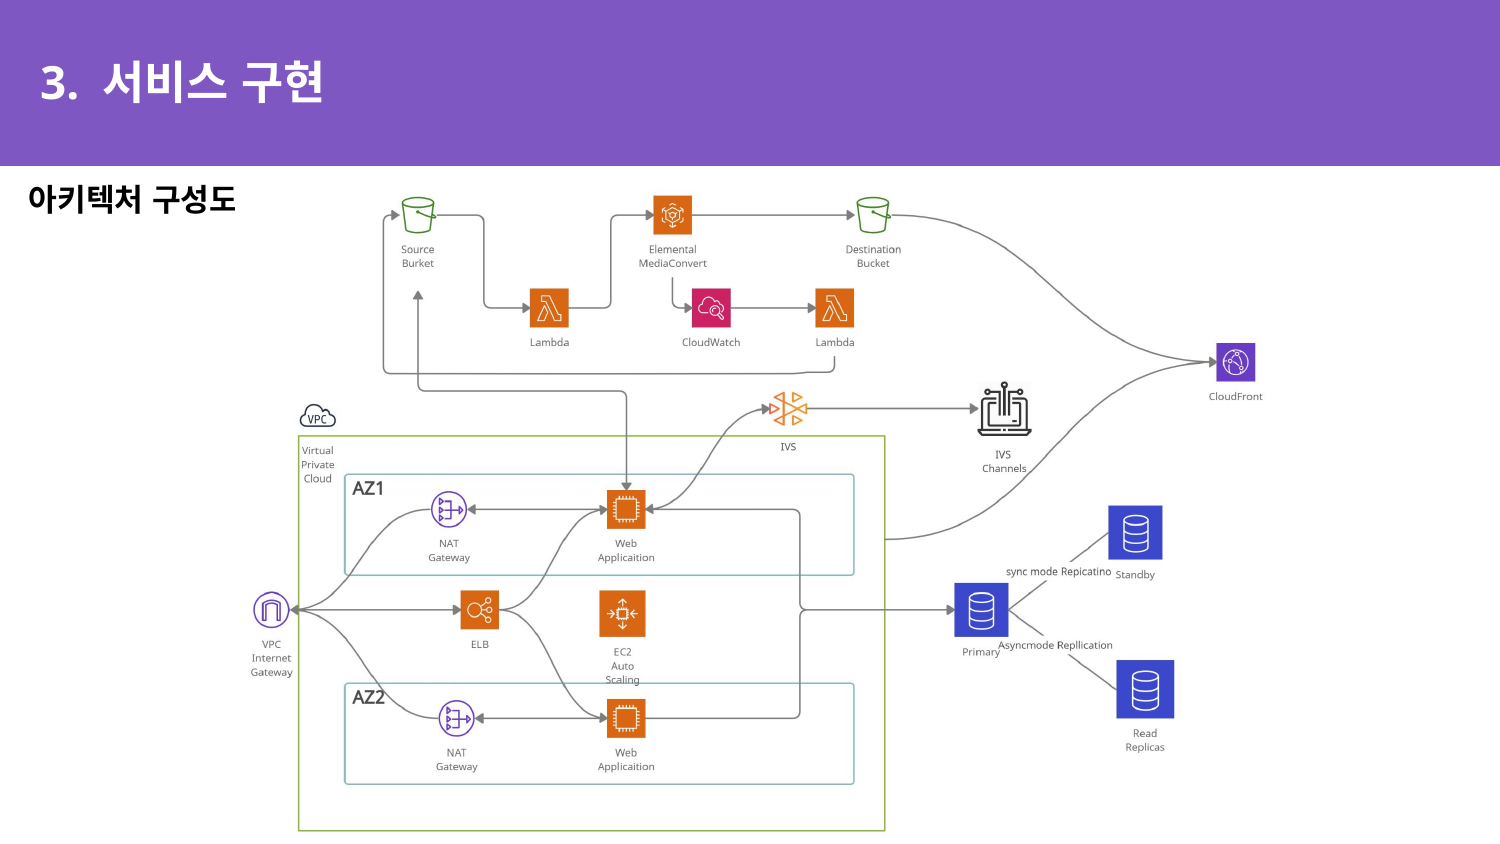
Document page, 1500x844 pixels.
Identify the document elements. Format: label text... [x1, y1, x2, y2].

title 3. 서비스 구현 [25, 38, 1423, 141]
picture [235, 180, 1278, 844]
text_box [0, 0, 1500, 166]
text_box 아키텍처 구성도 [13, 165, 321, 233]
